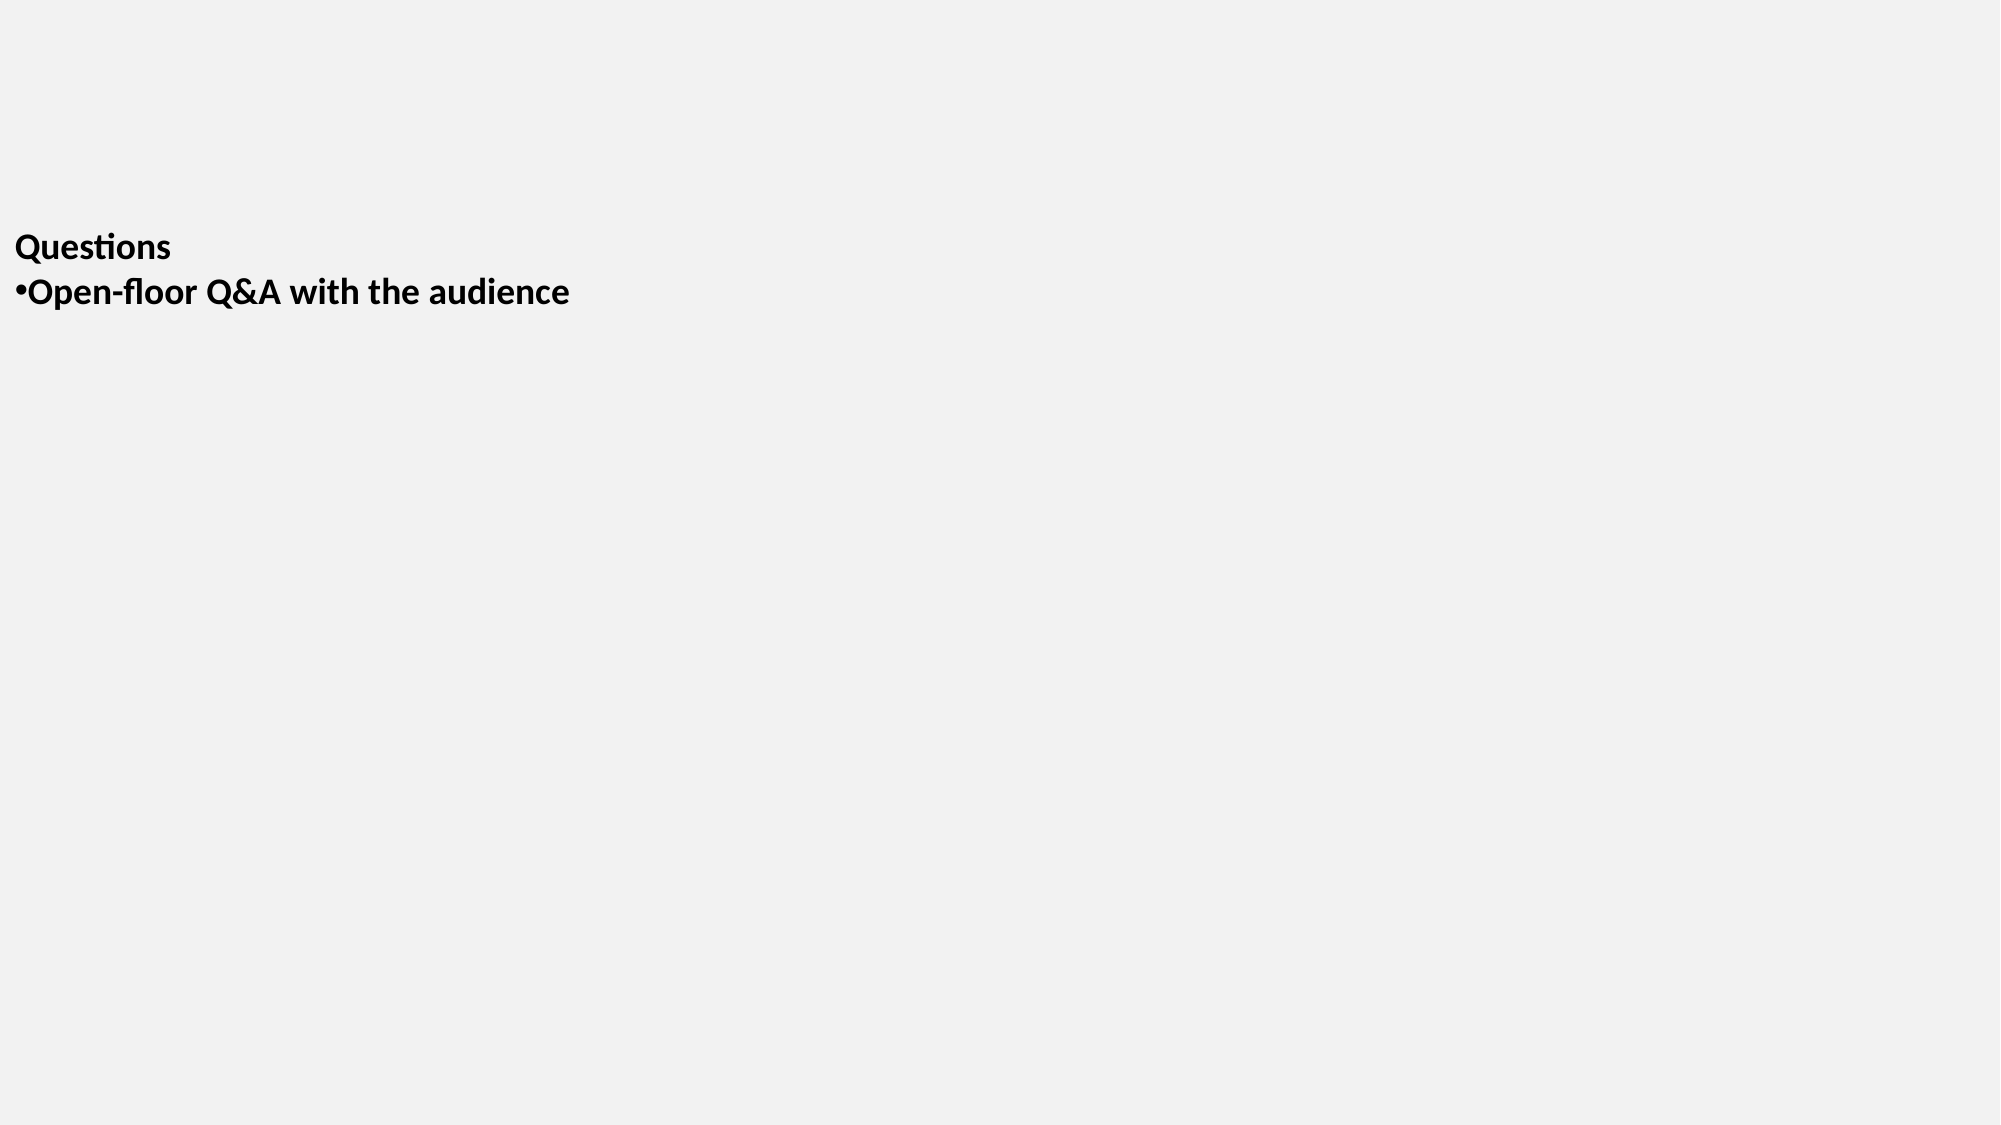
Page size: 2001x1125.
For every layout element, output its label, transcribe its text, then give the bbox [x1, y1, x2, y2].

text_box Questions Open-floor Q&A with the audience [0, 214, 2000, 320]
